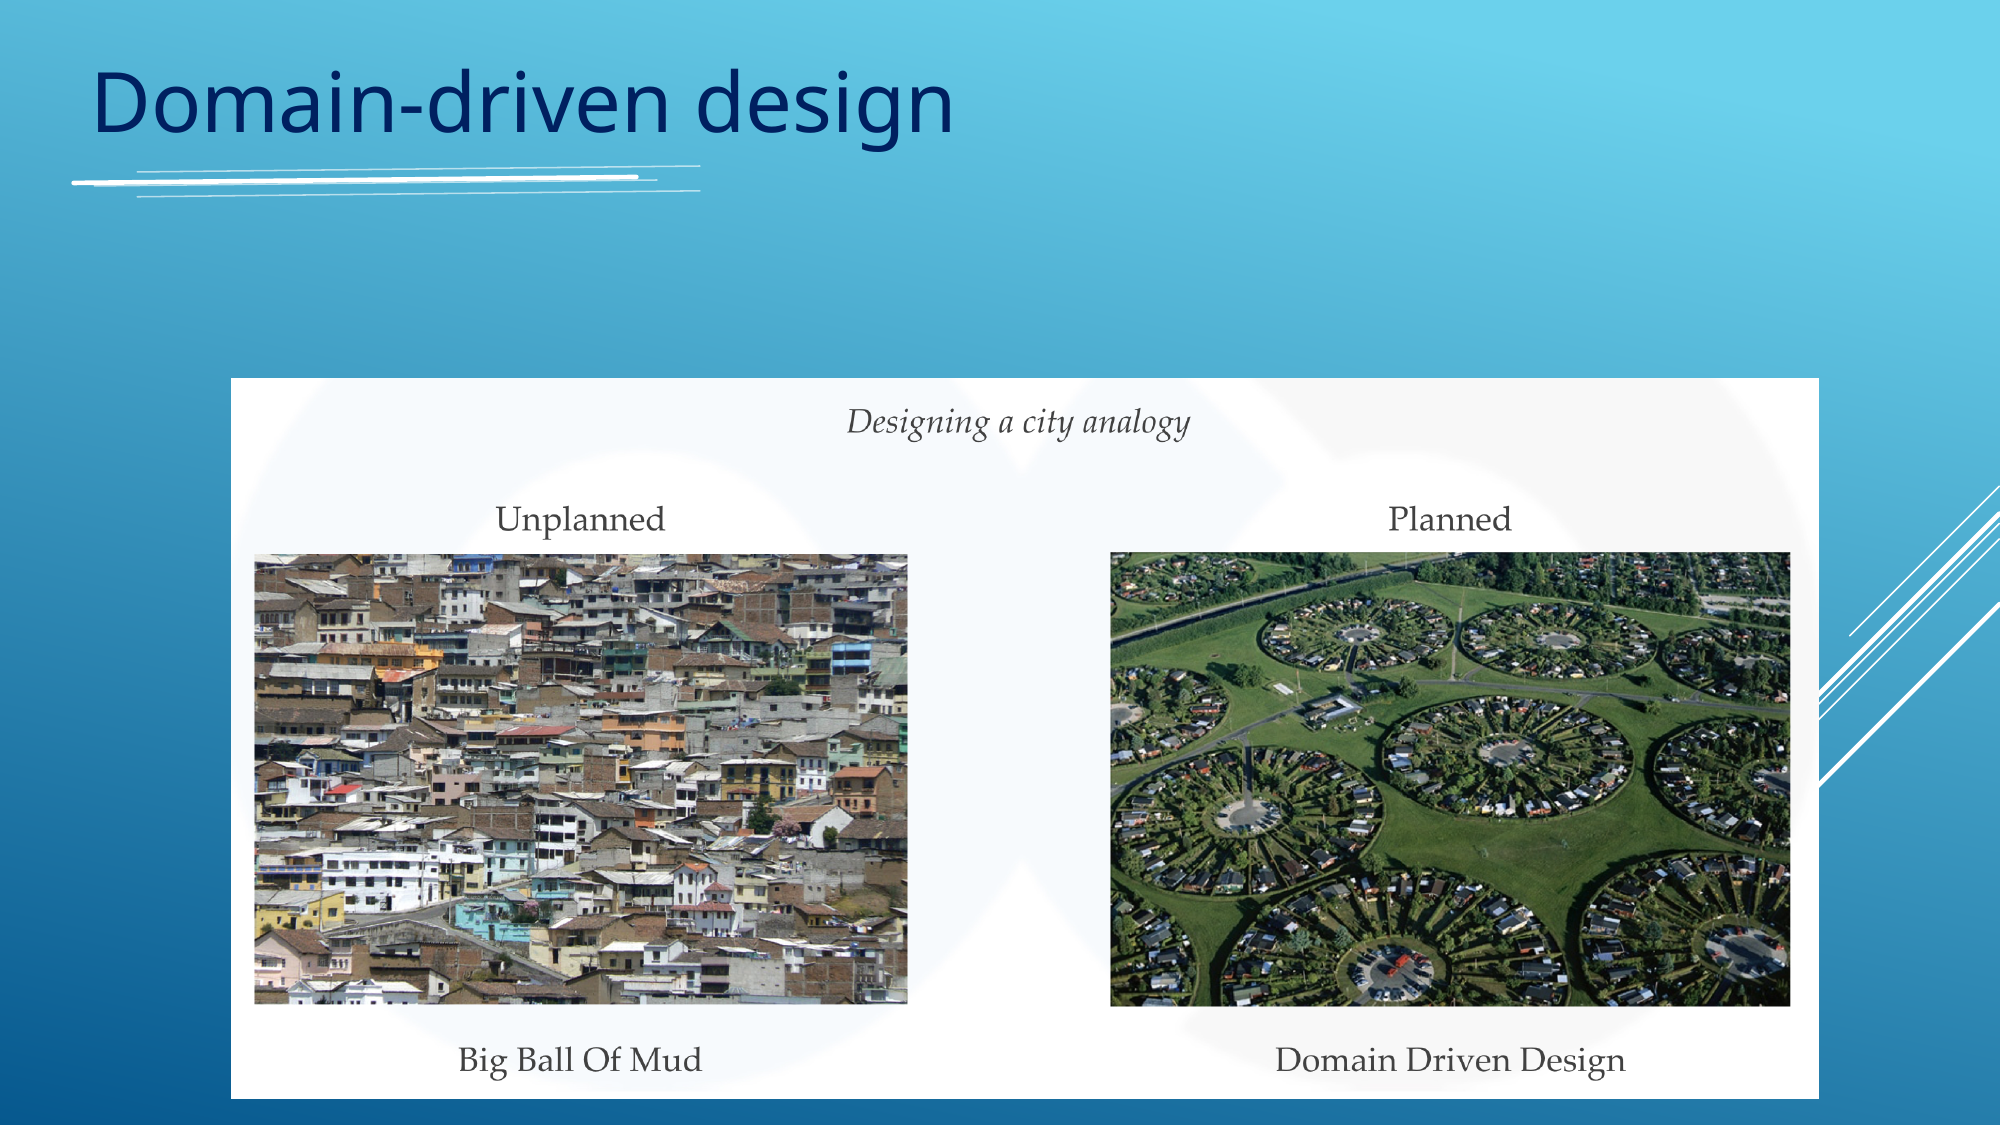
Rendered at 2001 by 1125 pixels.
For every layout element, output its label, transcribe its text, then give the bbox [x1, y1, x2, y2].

text_box Domain-driven design [75, 41, 1978, 157]
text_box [137, 190, 701, 197]
picture [230, 378, 1819, 1099]
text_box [137, 165, 701, 173]
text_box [73, 176, 637, 184]
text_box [94, 179, 658, 187]
